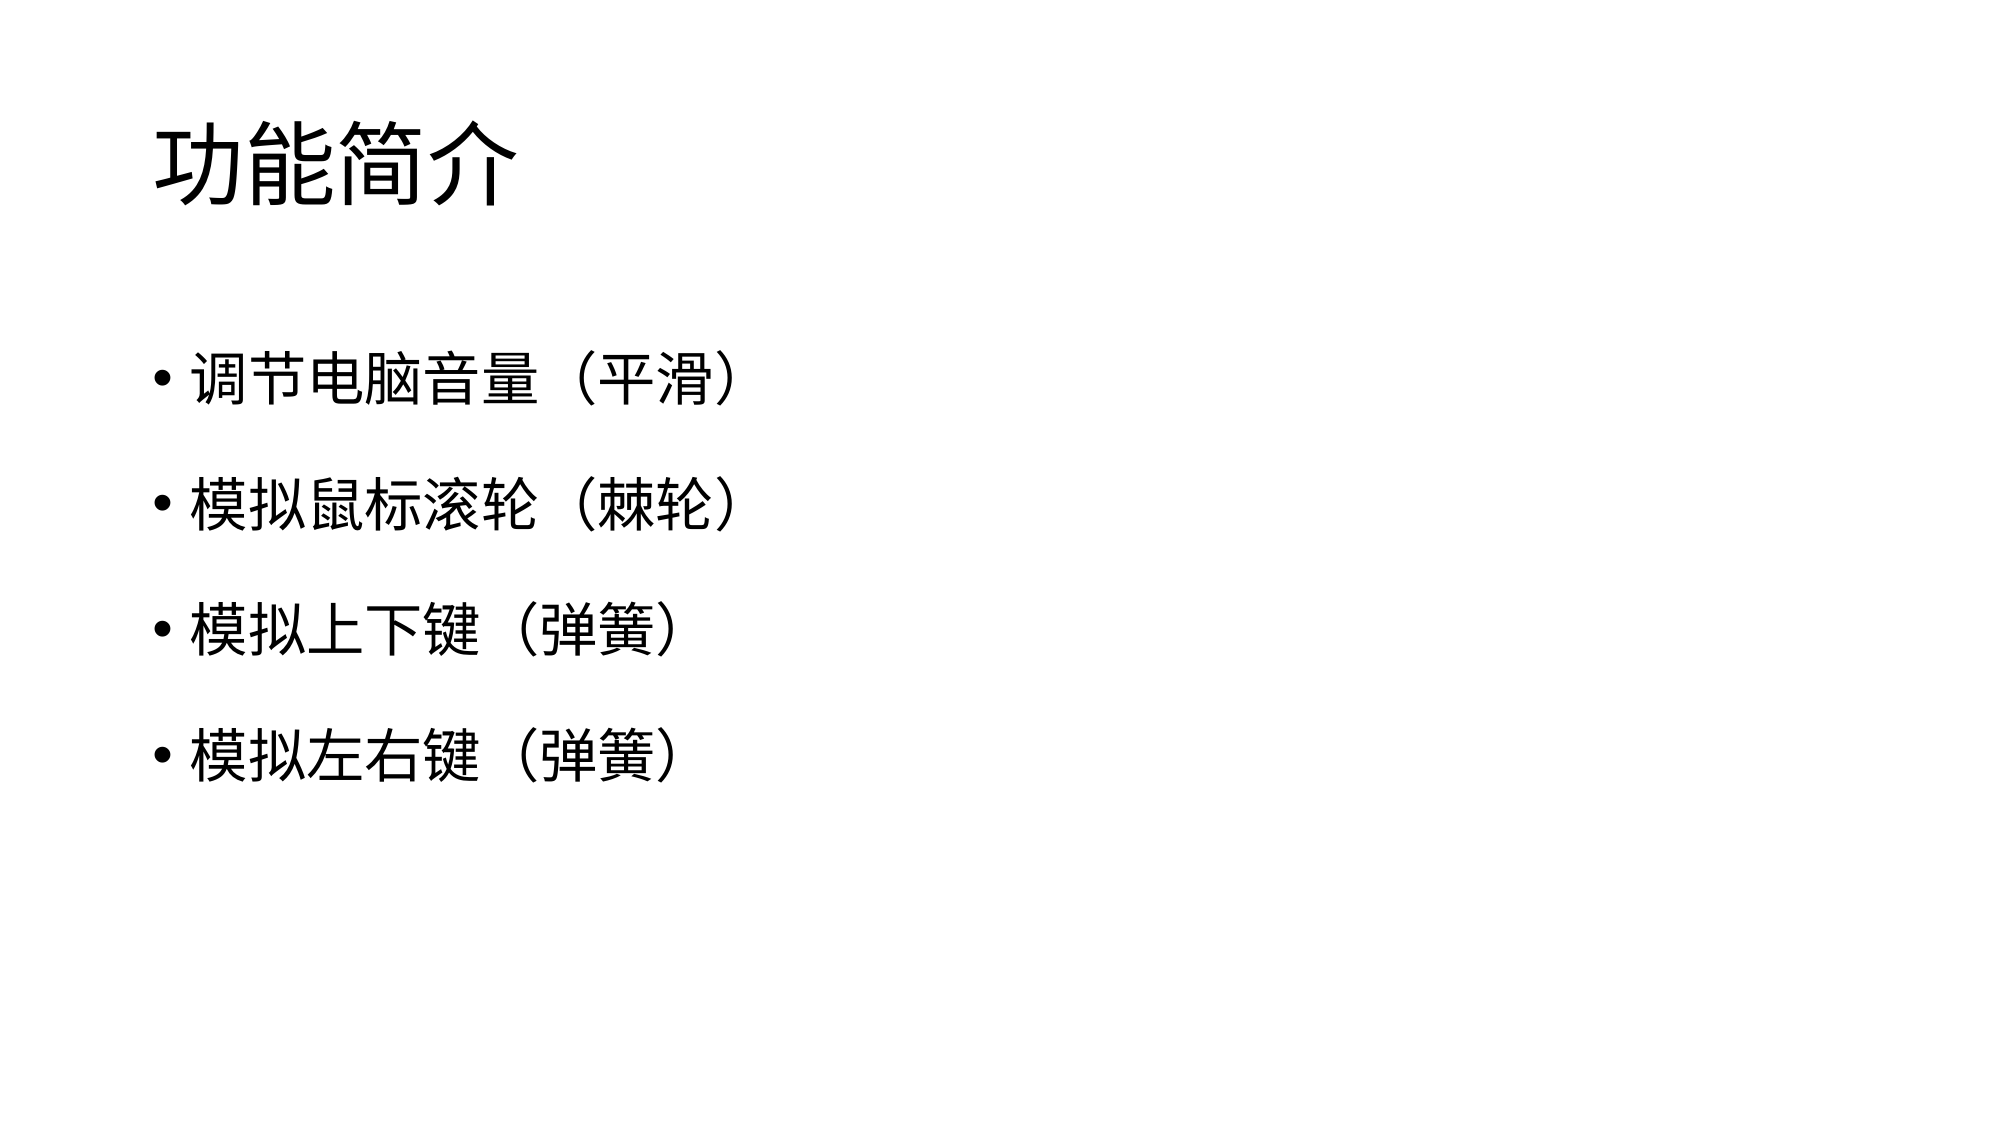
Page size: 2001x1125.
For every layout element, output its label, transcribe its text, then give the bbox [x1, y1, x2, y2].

list 调节电脑音量（平滑） 模拟鼠标滚轮（棘轮） 模拟上下键（弹簧） 模拟左右键（弹簧） [137, 299, 1863, 1014]
title 功能简介 [137, 59, 1863, 278]
